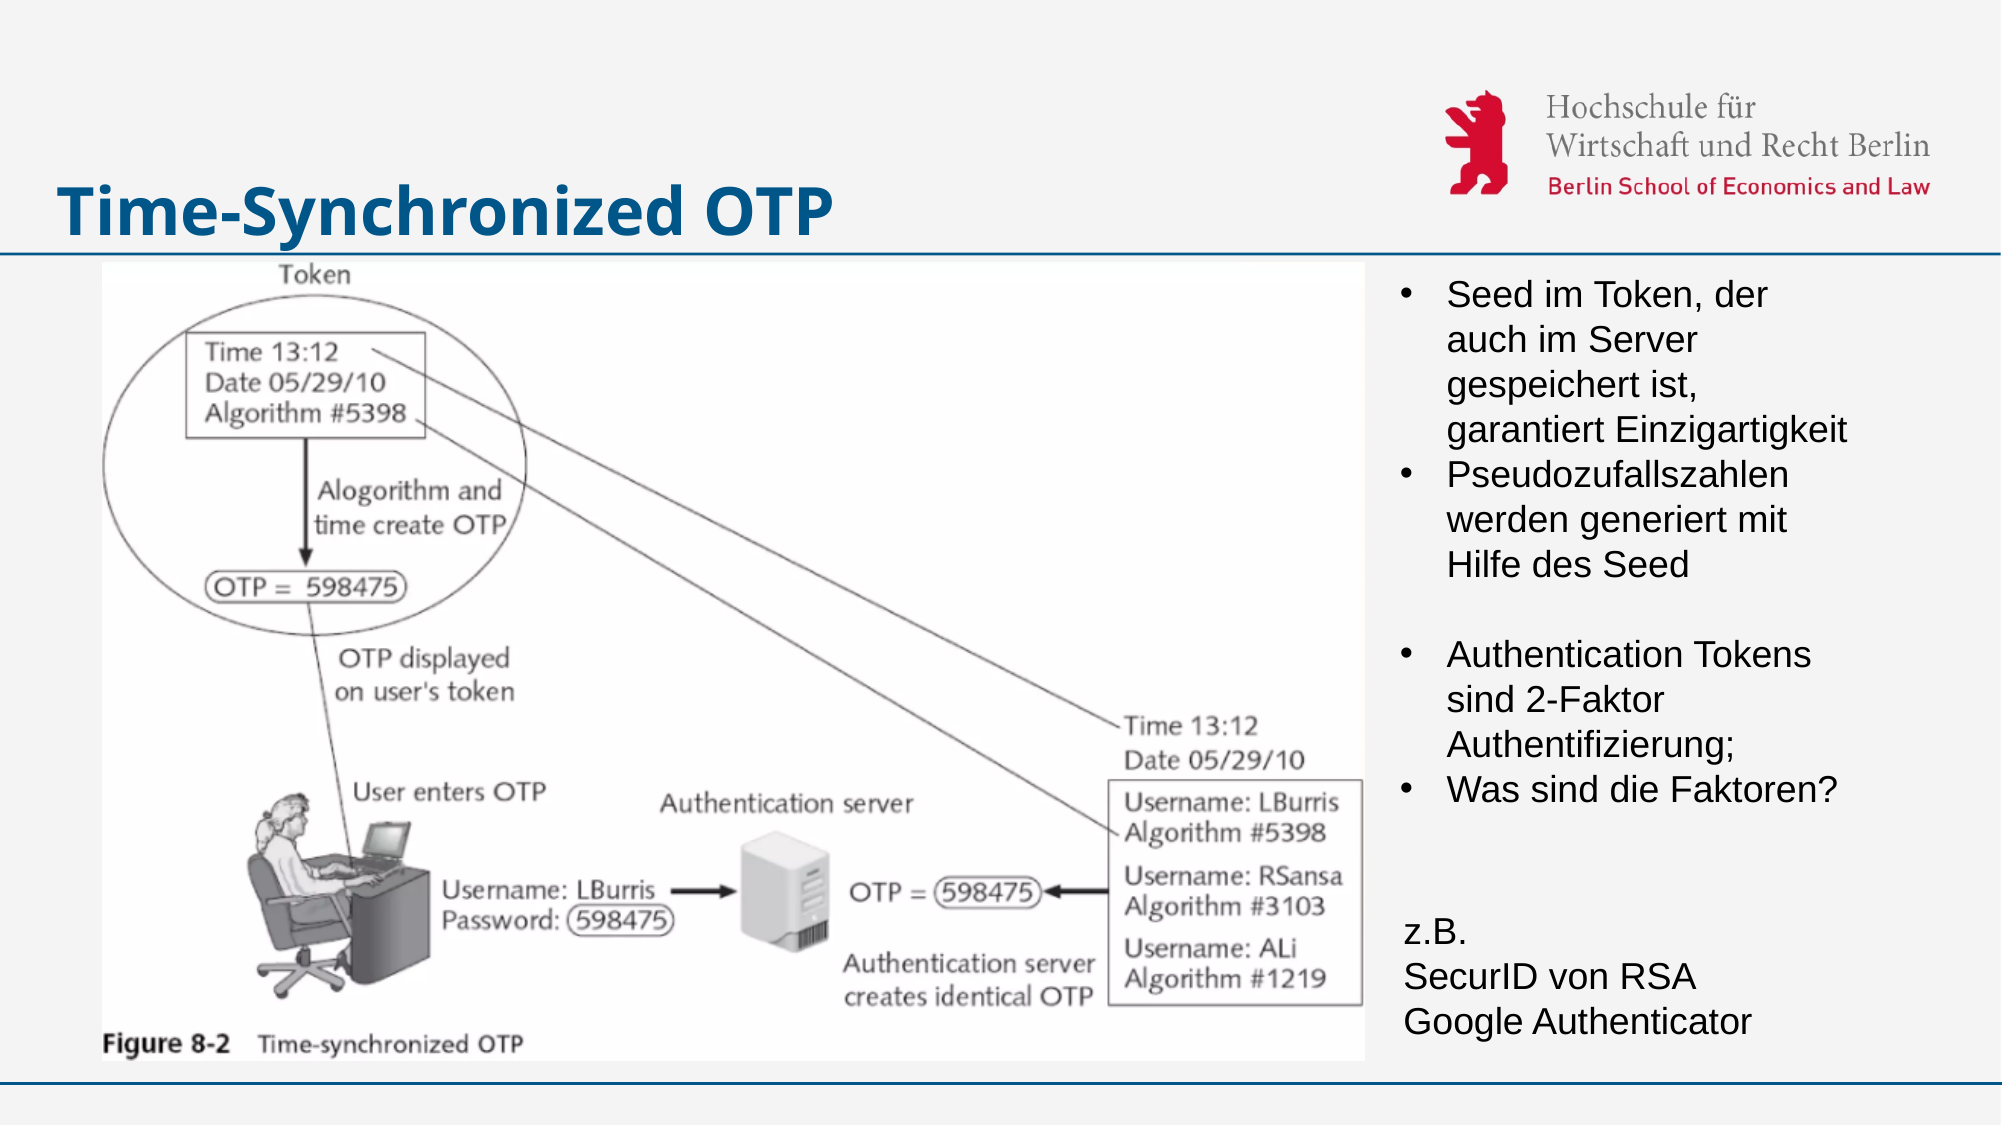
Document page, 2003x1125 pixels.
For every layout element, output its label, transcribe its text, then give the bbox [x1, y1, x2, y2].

picture [101, 262, 1365, 1062]
text_box z.B. SecurID von RSA Google Authenticator [1388, 899, 1877, 1050]
text_box Seed im Token, der auch im Server gespeichert ist, garantiert Einzigartigkeit Pseudozufallszahlen werden generiert mit Hilfe des Seed Authentication Tokens sind 2-Faktor Authentifizierung; Was sind die Faktoren? [1385, 262, 1873, 818]
title Time-Synchronized OTP [56, 169, 901, 331]
picture [1434, 87, 1937, 203]
